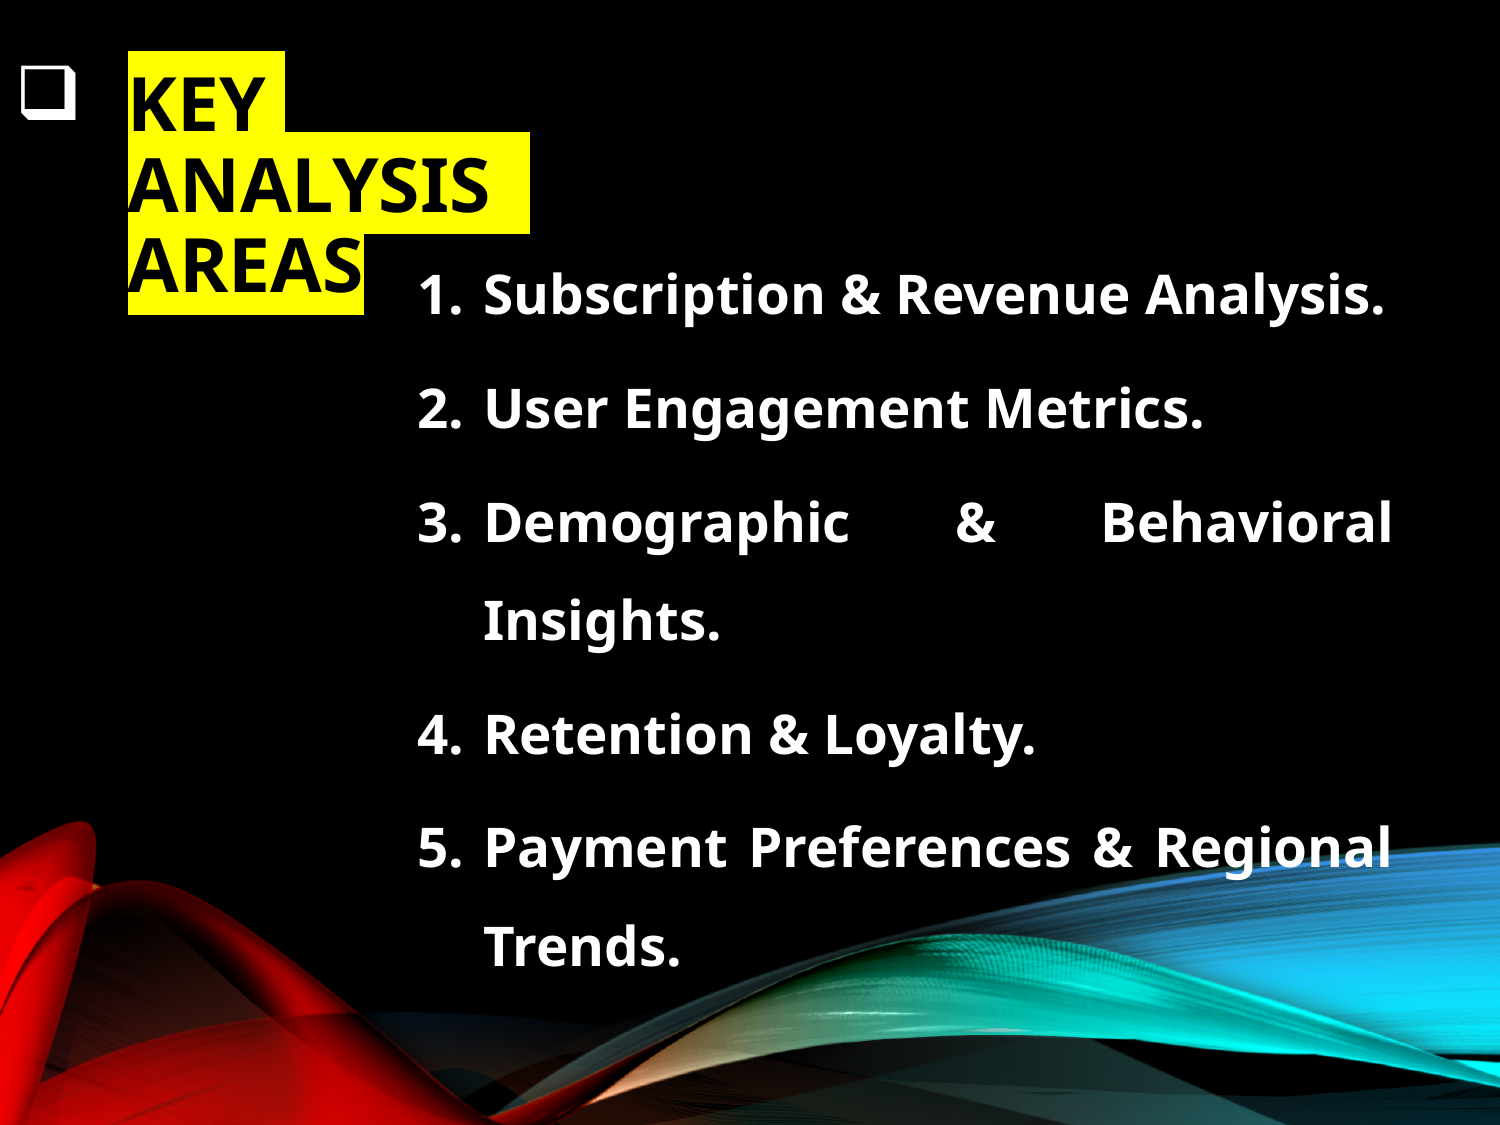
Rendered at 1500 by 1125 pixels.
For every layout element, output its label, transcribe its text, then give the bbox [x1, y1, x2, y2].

title Key Analysis Areas [0, 78, 1244, 317]
list Subscription & Revenue Analysis. User Engagement Metrics. Demographic & Behavioral Insights. Retention & Loyalty. Payment Preferences & Regional Trends. [402, 219, 1410, 1005]
picture [0, 819, 1500, 1125]
